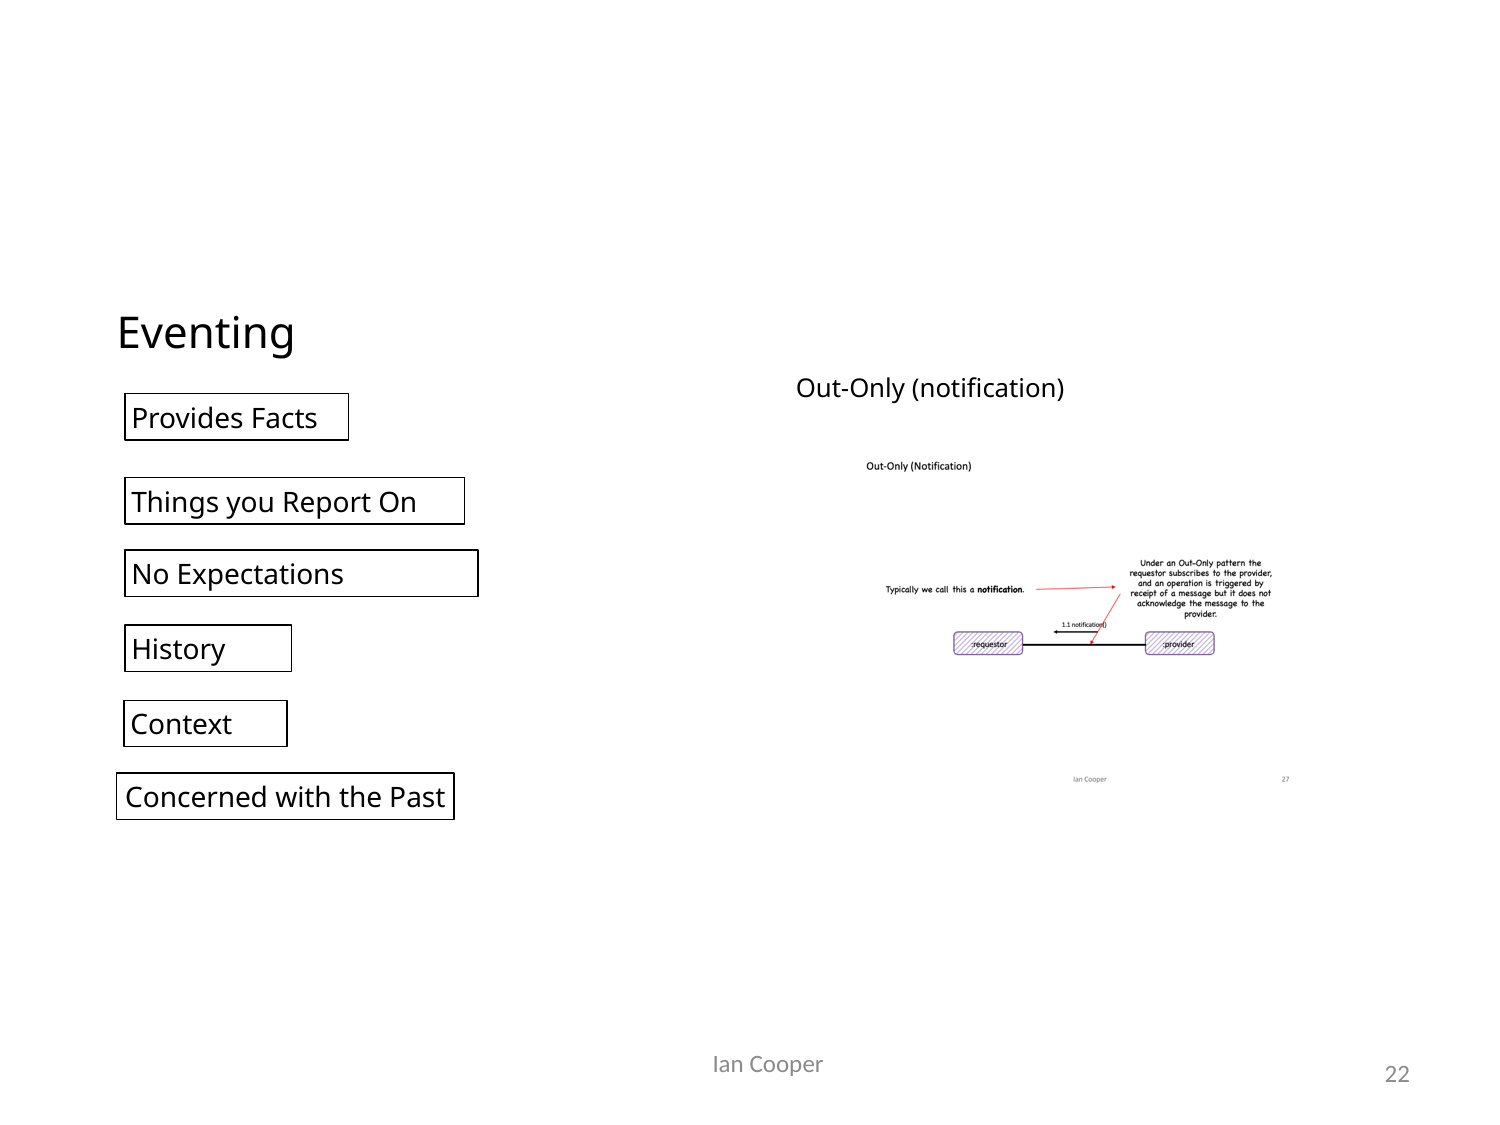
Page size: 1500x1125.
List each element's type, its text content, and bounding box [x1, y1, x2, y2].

text_box Provides Facts [125, 393, 349, 440]
slide_number 22 [1074, 1042, 1425, 1103]
text_box No Expectations [125, 550, 478, 597]
text_box Concerned with the Past [116, 772, 455, 820]
text_box History [124, 625, 292, 672]
text_box Out-Only (notification) [789, 365, 1112, 410]
picture [862, 454, 1317, 796]
text_box Context [124, 700, 287, 747]
text_box Eventing [116, 304, 341, 341]
footer Ian Cooper [530, 1032, 1006, 1093]
text_box Things you Report On [124, 477, 465, 524]
